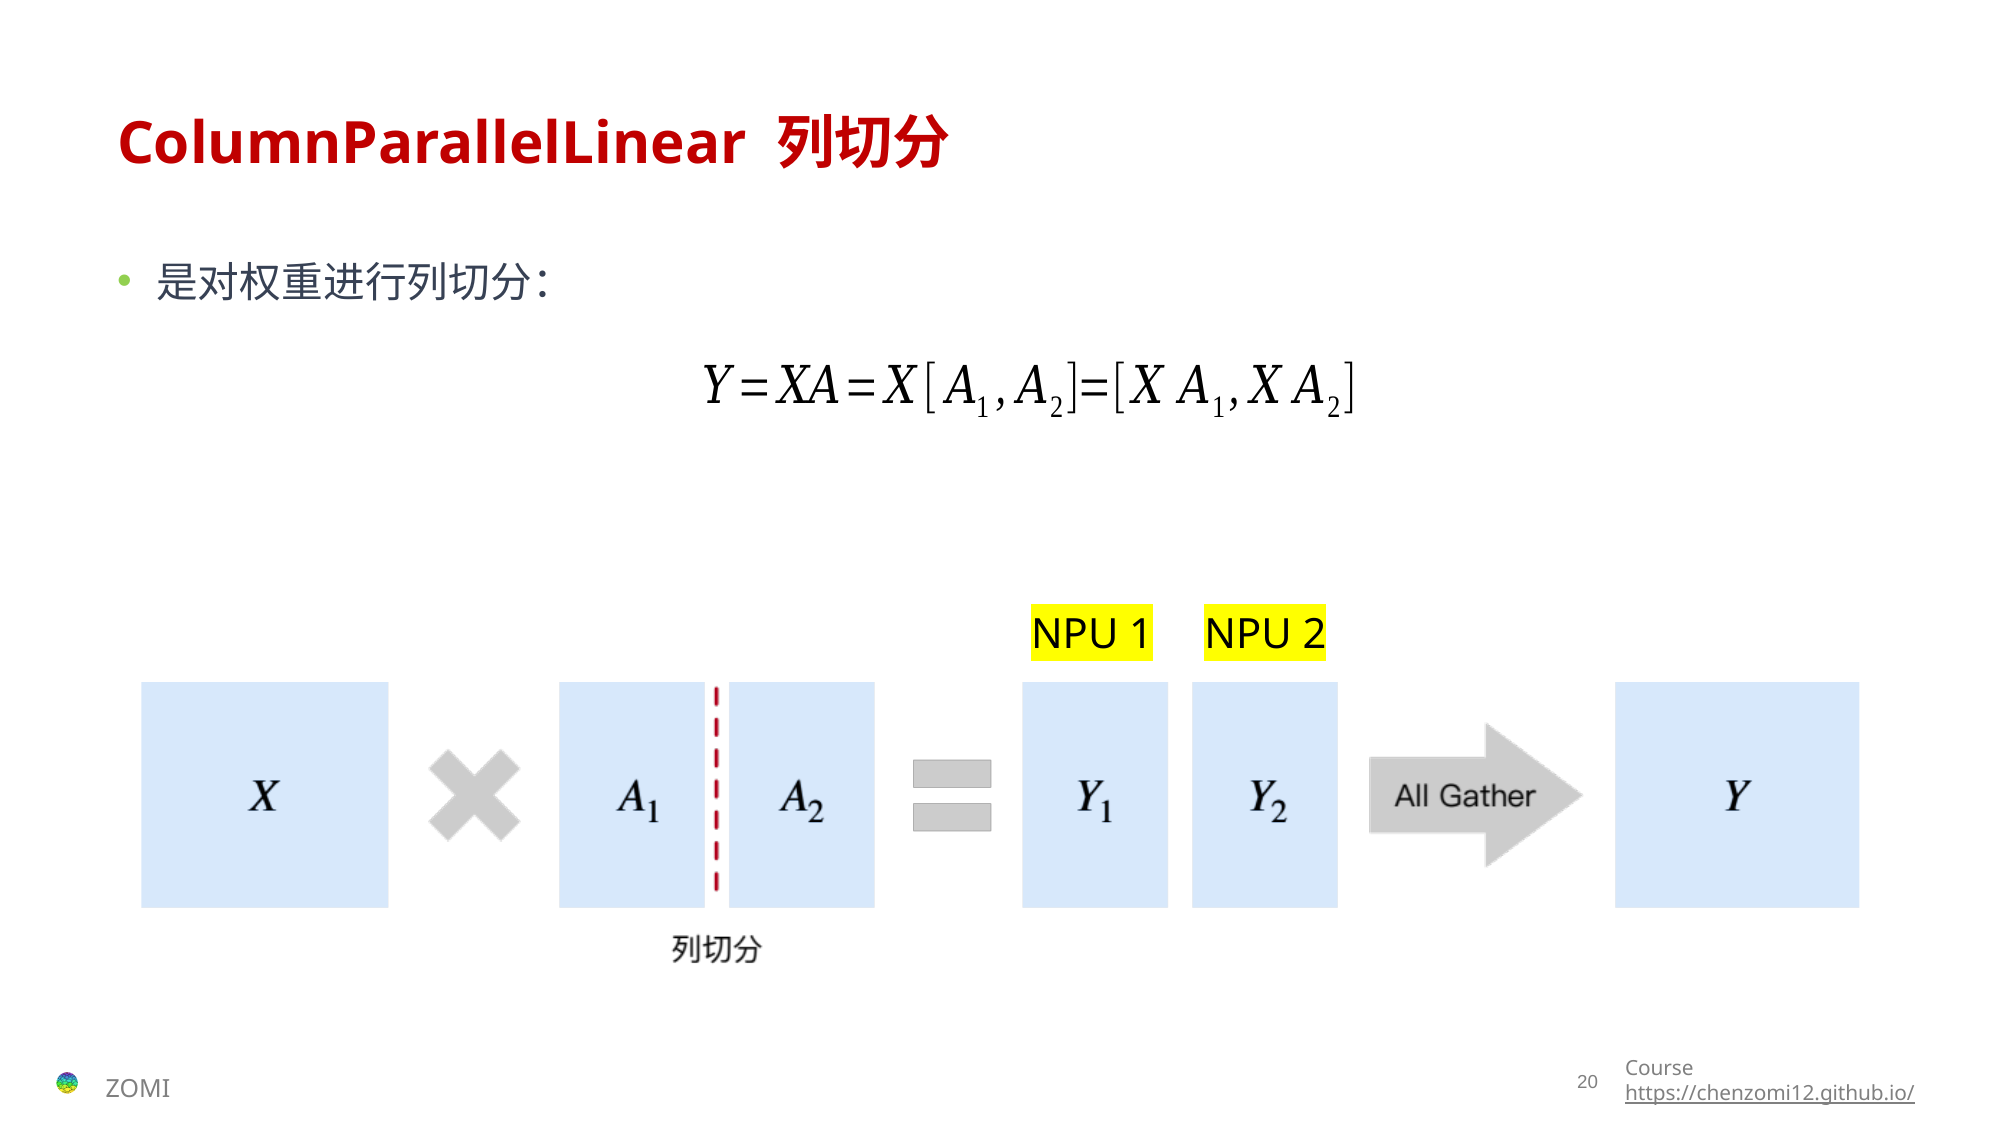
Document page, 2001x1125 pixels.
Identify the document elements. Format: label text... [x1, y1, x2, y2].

picture [57, 1073, 77, 1093]
title ColumnParallelLinear 列切分 [102, 91, 1901, 189]
picture [140, 682, 1860, 978]
list 是对权重进行列切分： [102, 223, 1901, 1043]
text_box NPU 1 [1016, 599, 1168, 665]
text_box NPU 2 [1189, 599, 1342, 665]
